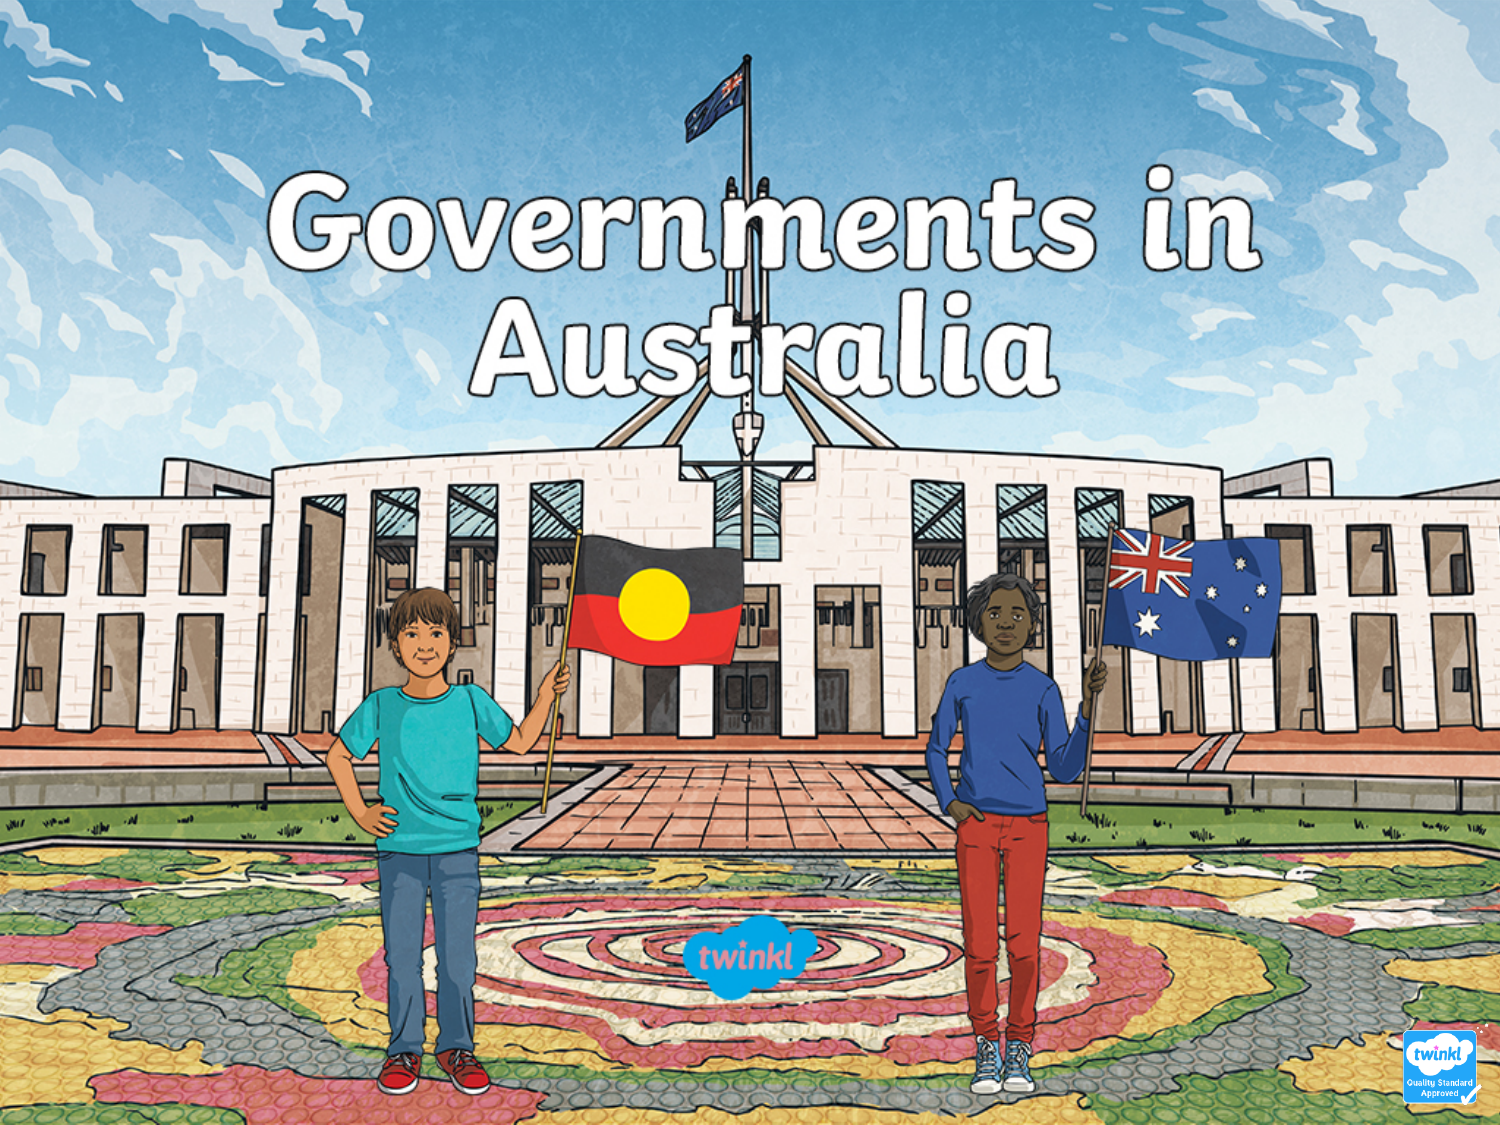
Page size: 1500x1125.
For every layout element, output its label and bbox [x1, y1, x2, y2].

picture [0, 0, 1500, 1125]
text_box [666, 901, 835, 1013]
